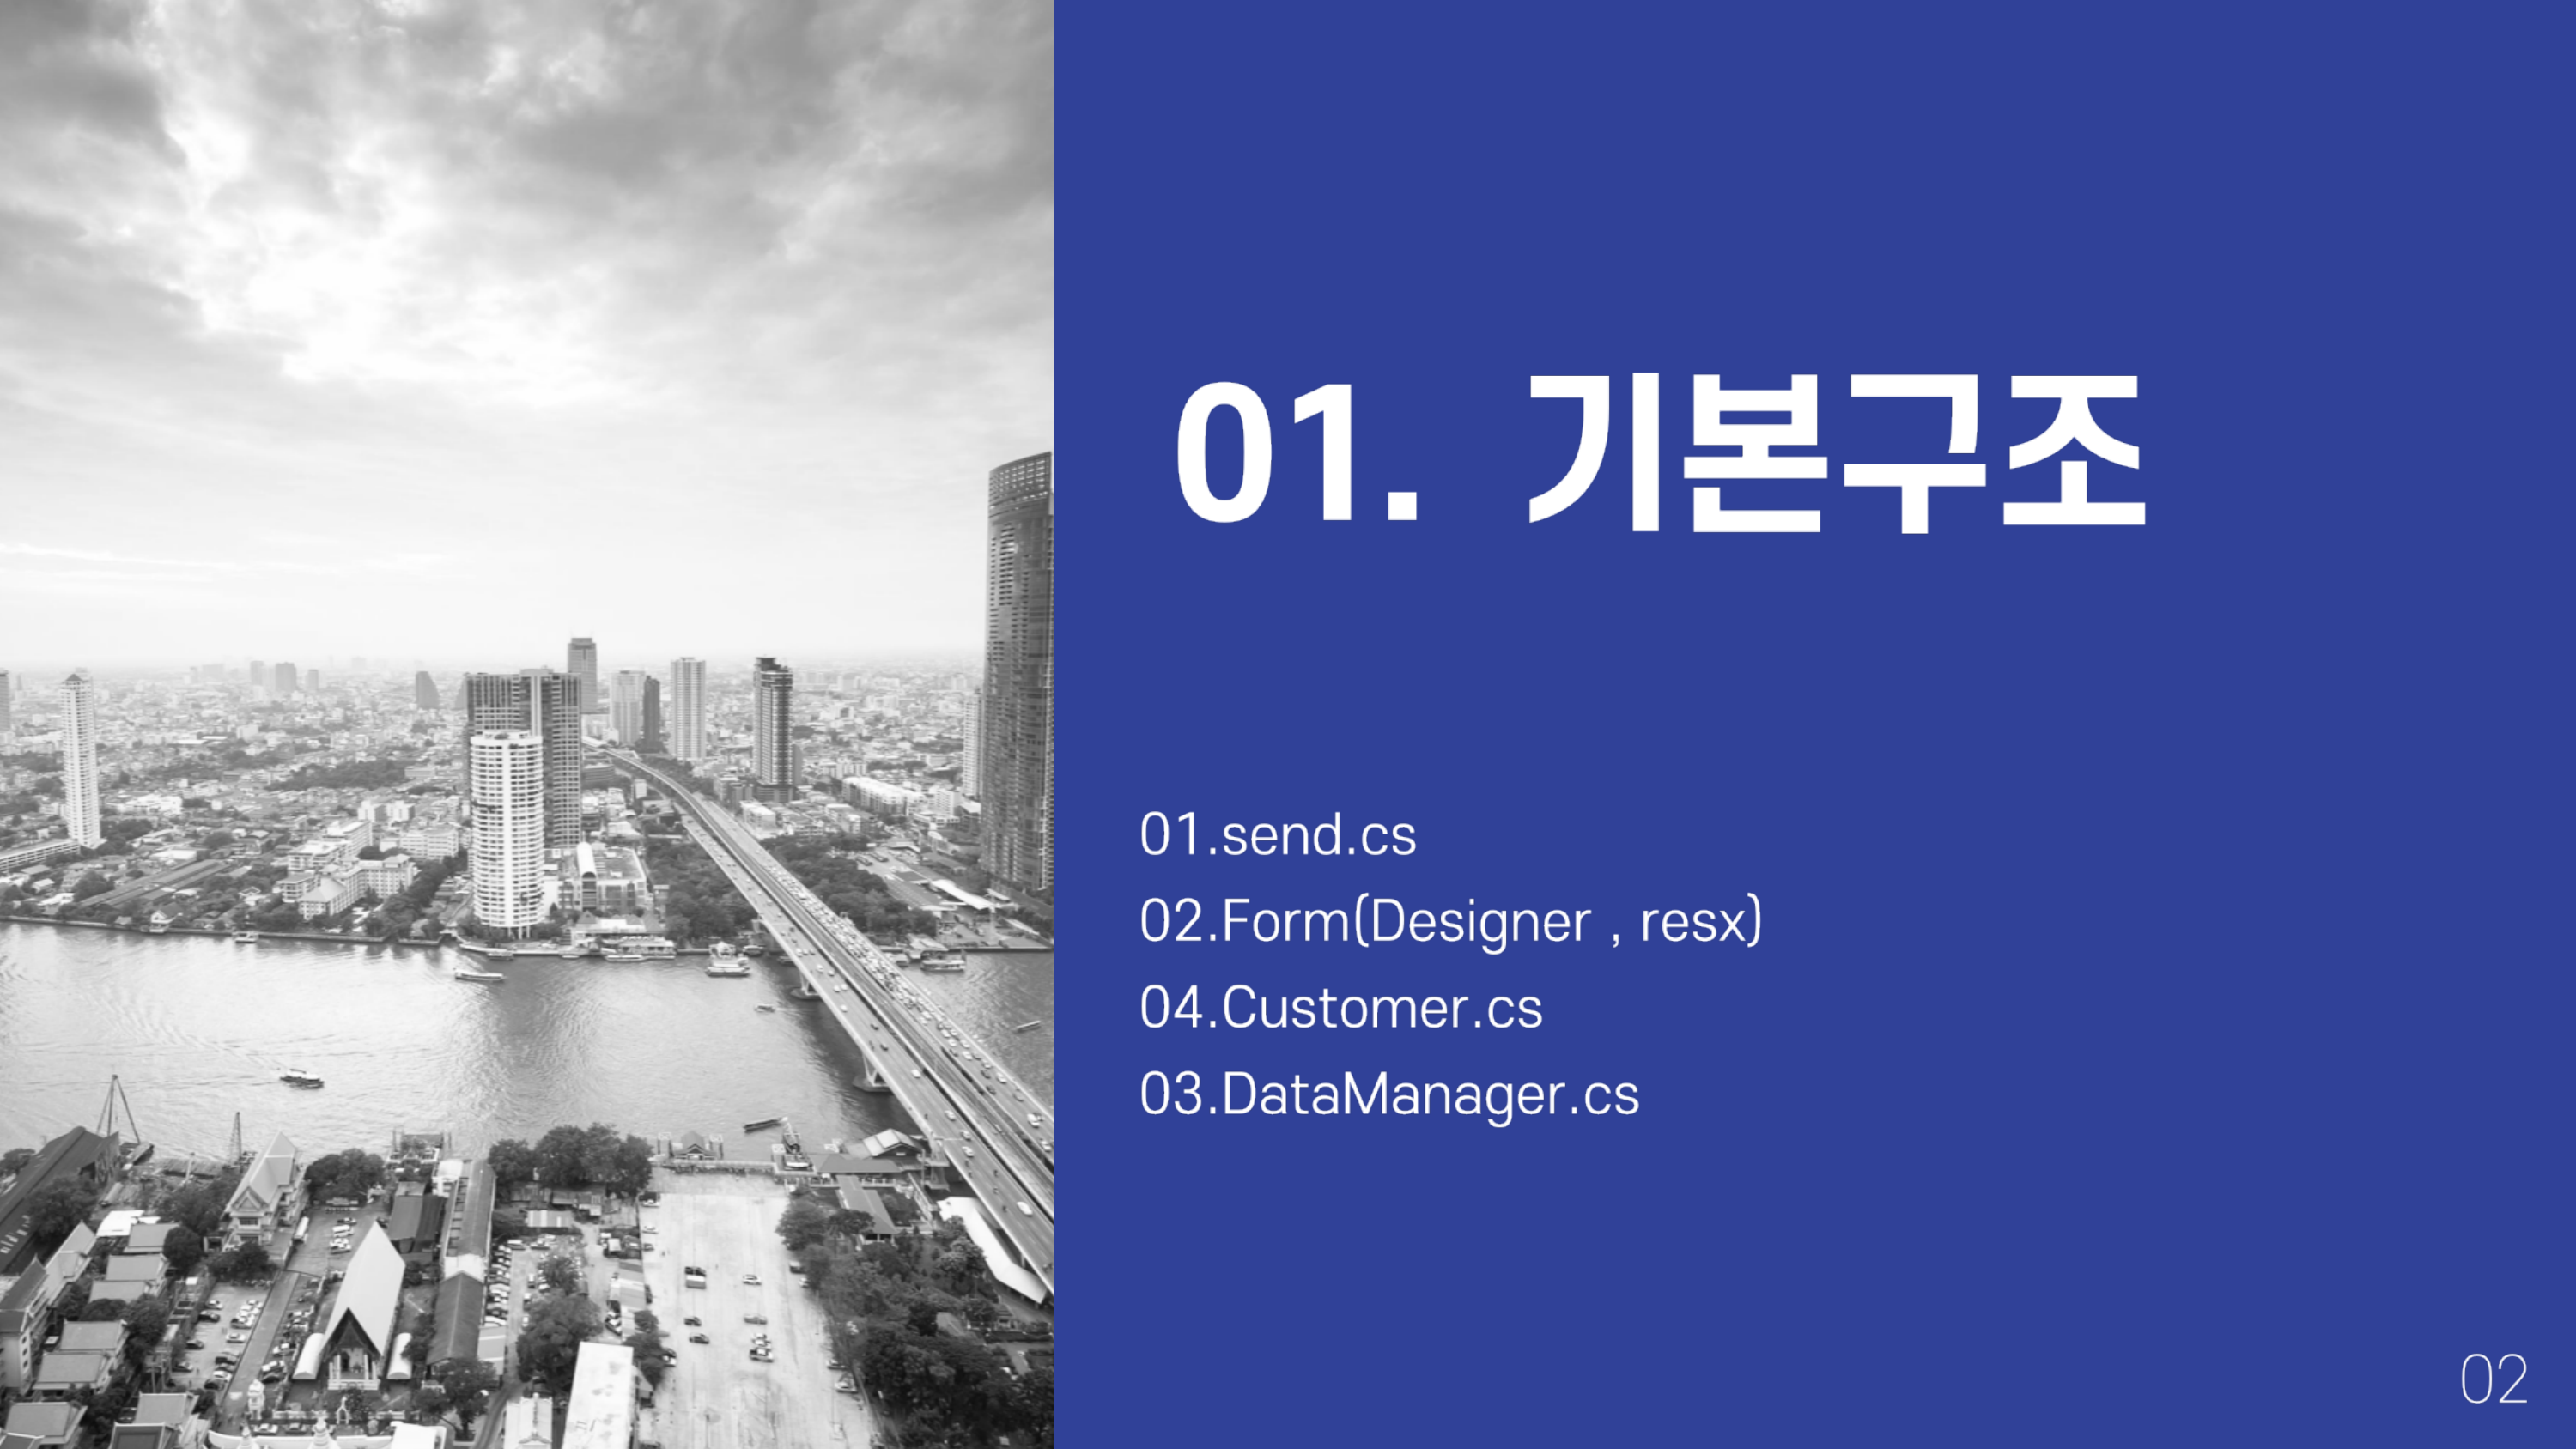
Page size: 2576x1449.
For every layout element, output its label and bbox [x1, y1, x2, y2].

picture [1145, 305, 2235, 615]
picture [1130, 787, 1791, 1214]
picture [2445, 1325, 2560, 1437]
text_box [0, 0, 1054, 1449]
